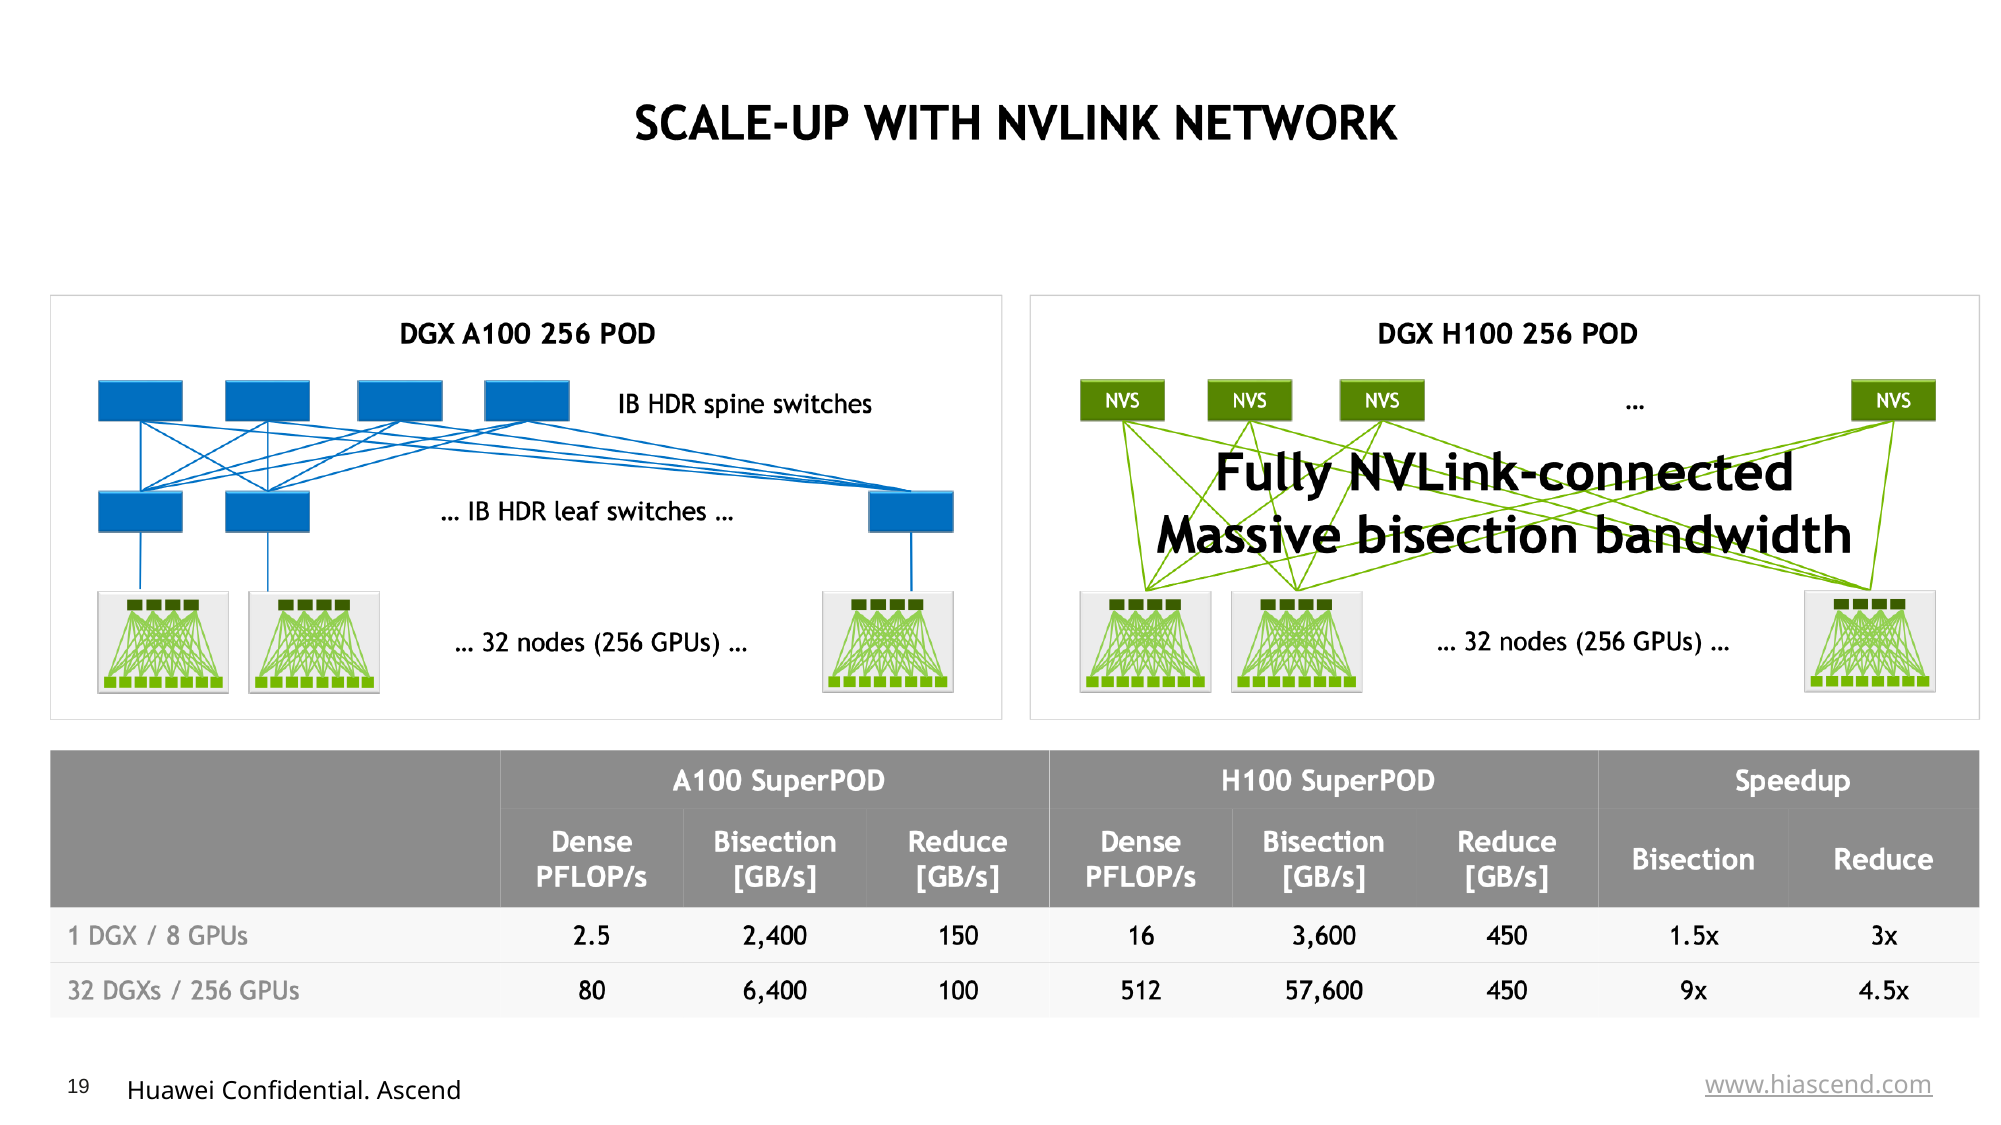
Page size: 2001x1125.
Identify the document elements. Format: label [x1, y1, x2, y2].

picture [0, 75, 2001, 1049]
